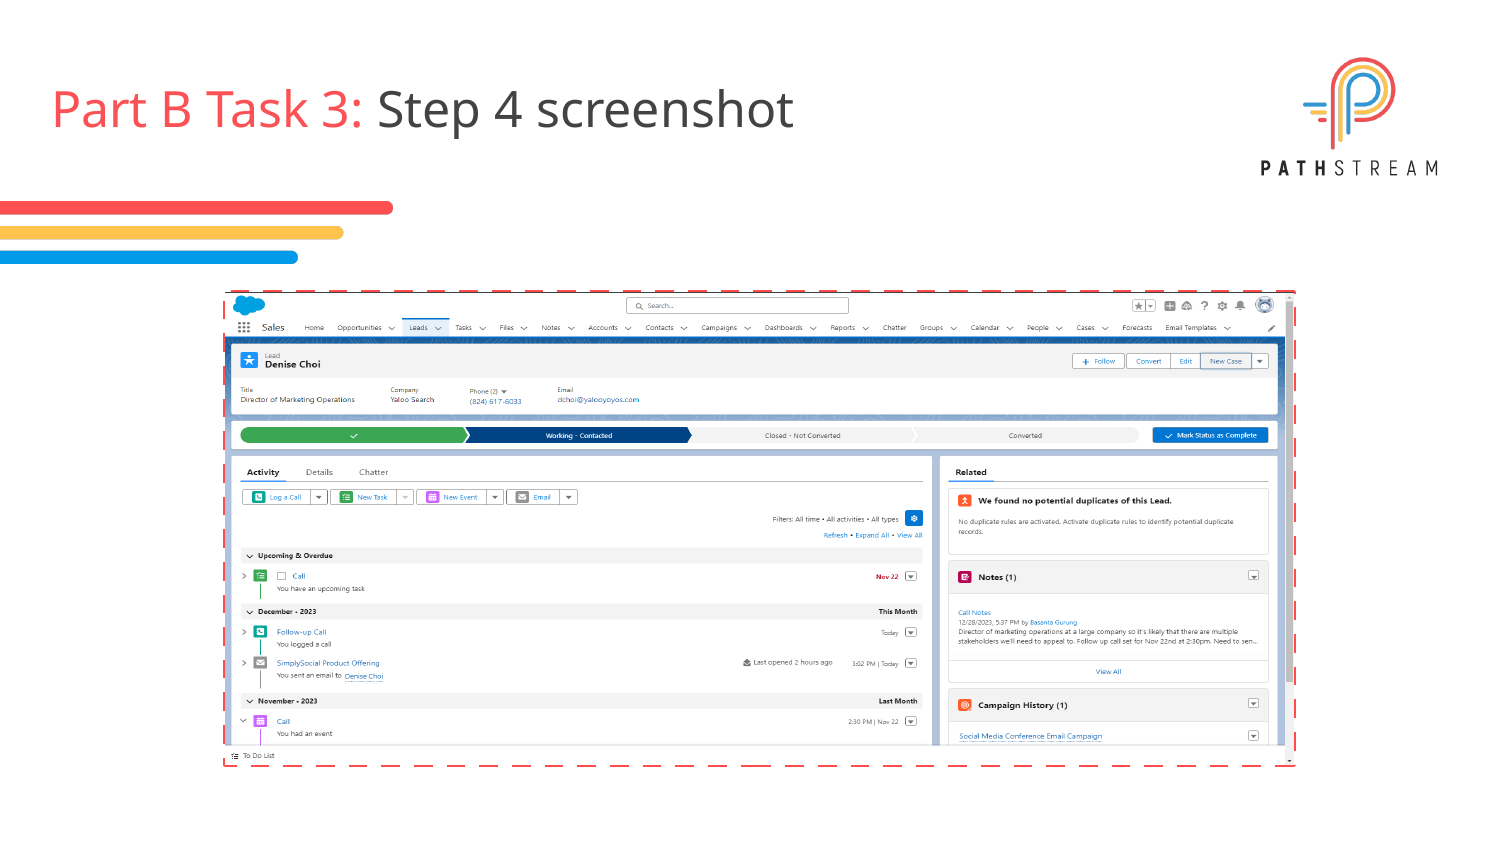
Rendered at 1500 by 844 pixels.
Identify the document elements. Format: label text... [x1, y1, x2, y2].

picture [1135, 0, 1500, 242]
title Part B Task 3: Step 4 screenshot [36, 62, 1067, 170]
picture [0, 201, 393, 264]
picture [224, 292, 1294, 765]
